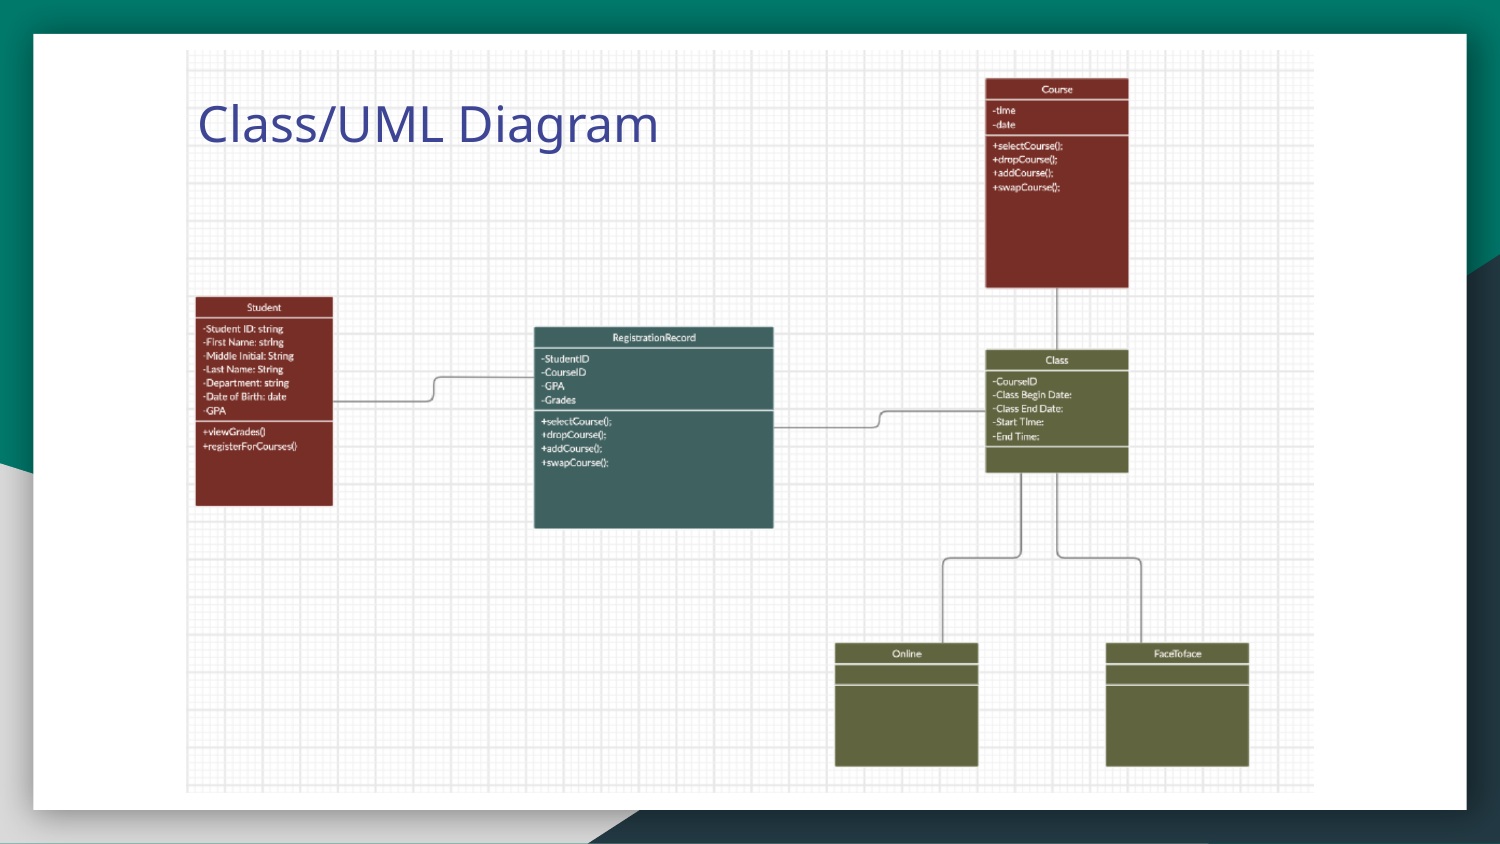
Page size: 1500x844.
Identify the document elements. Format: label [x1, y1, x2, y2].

picture [186, 50, 1314, 793]
